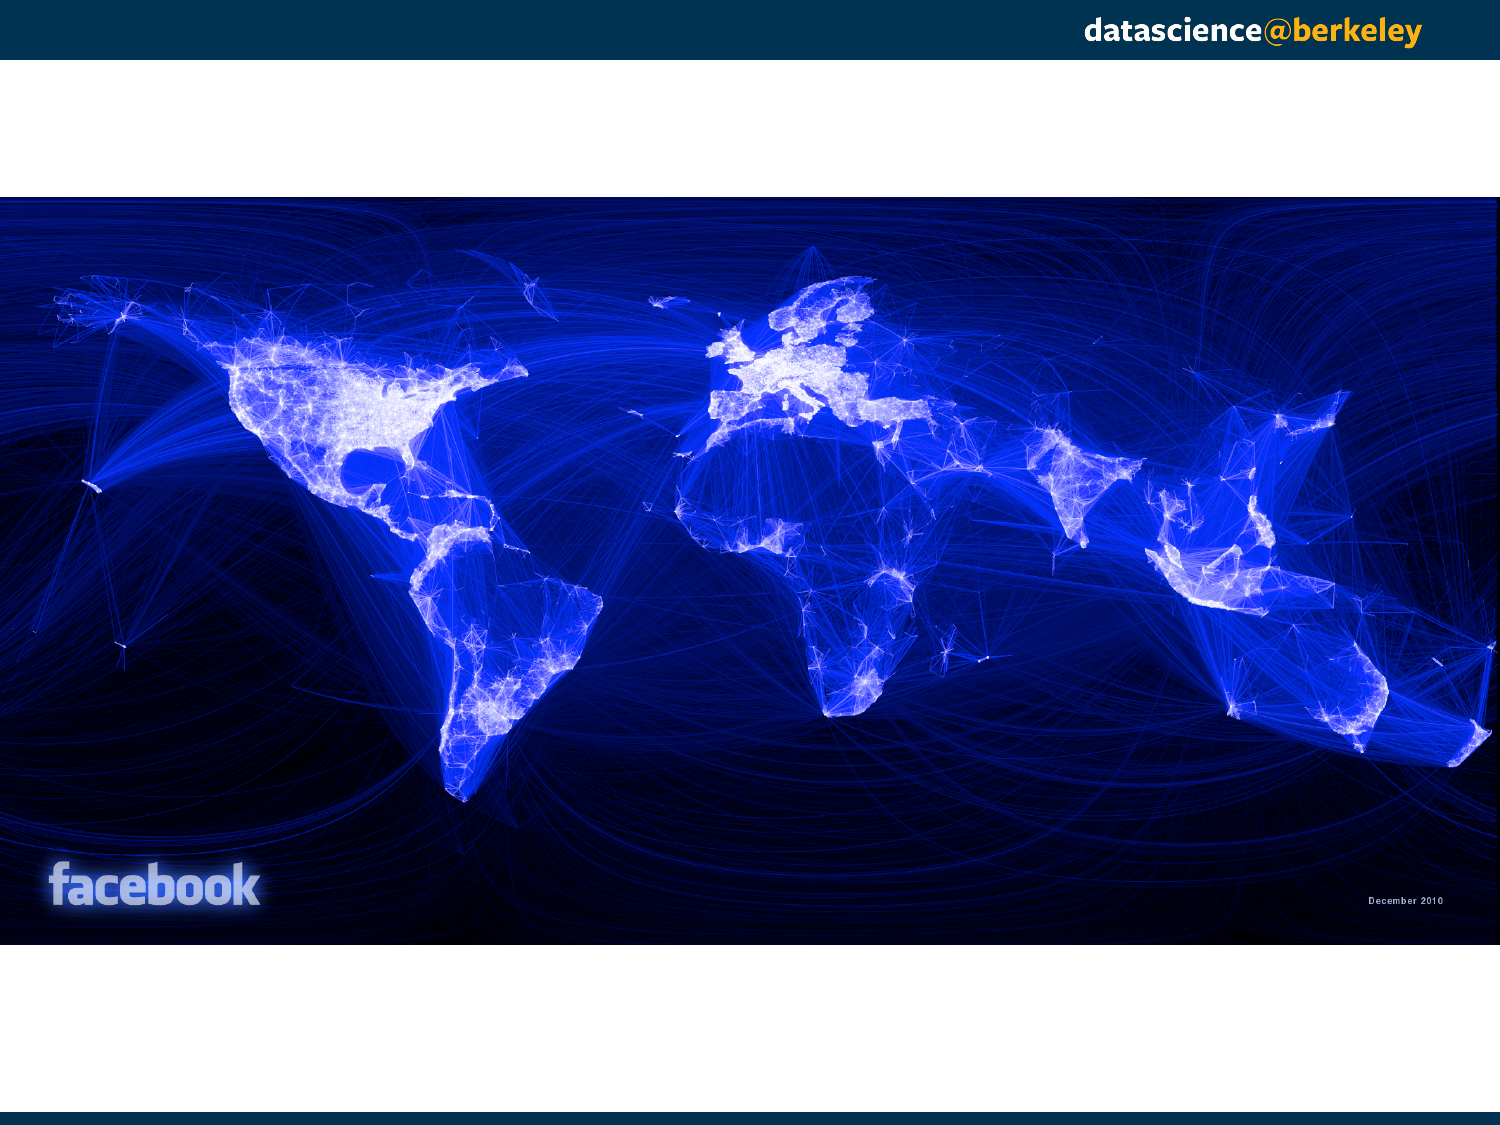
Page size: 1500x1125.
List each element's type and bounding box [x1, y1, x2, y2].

picture [0, 197, 1500, 945]
picture [1079, 10, 1431, 52]
